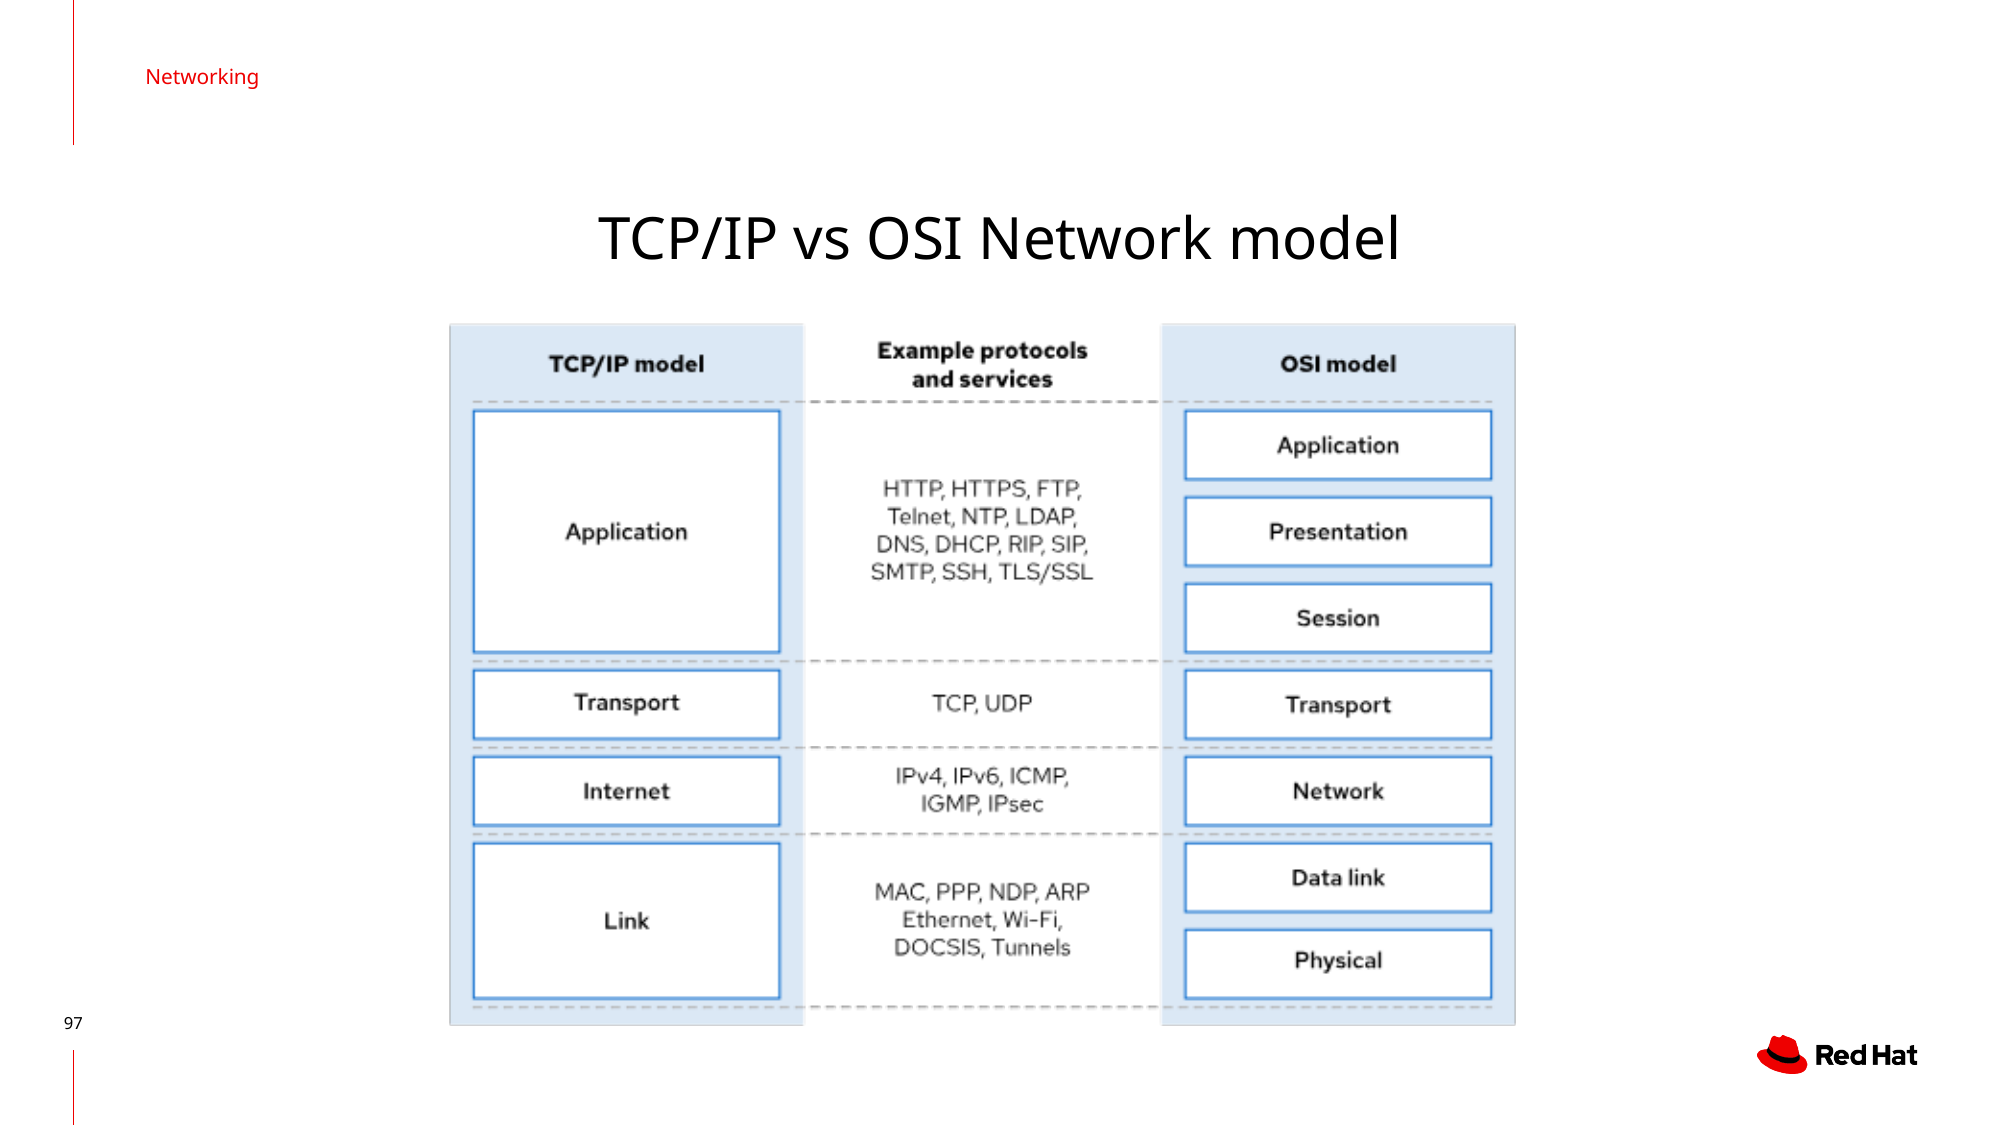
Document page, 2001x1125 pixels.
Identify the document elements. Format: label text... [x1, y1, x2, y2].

slide_number ‹#› [13, 1012, 134, 1036]
picture [1757, 1035, 1918, 1074]
picture [411, 286, 1554, 1068]
subtitle Networking [73, 9, 919, 143]
title TCP/IP vs OSI Network model [145, 180, 1855, 272]
